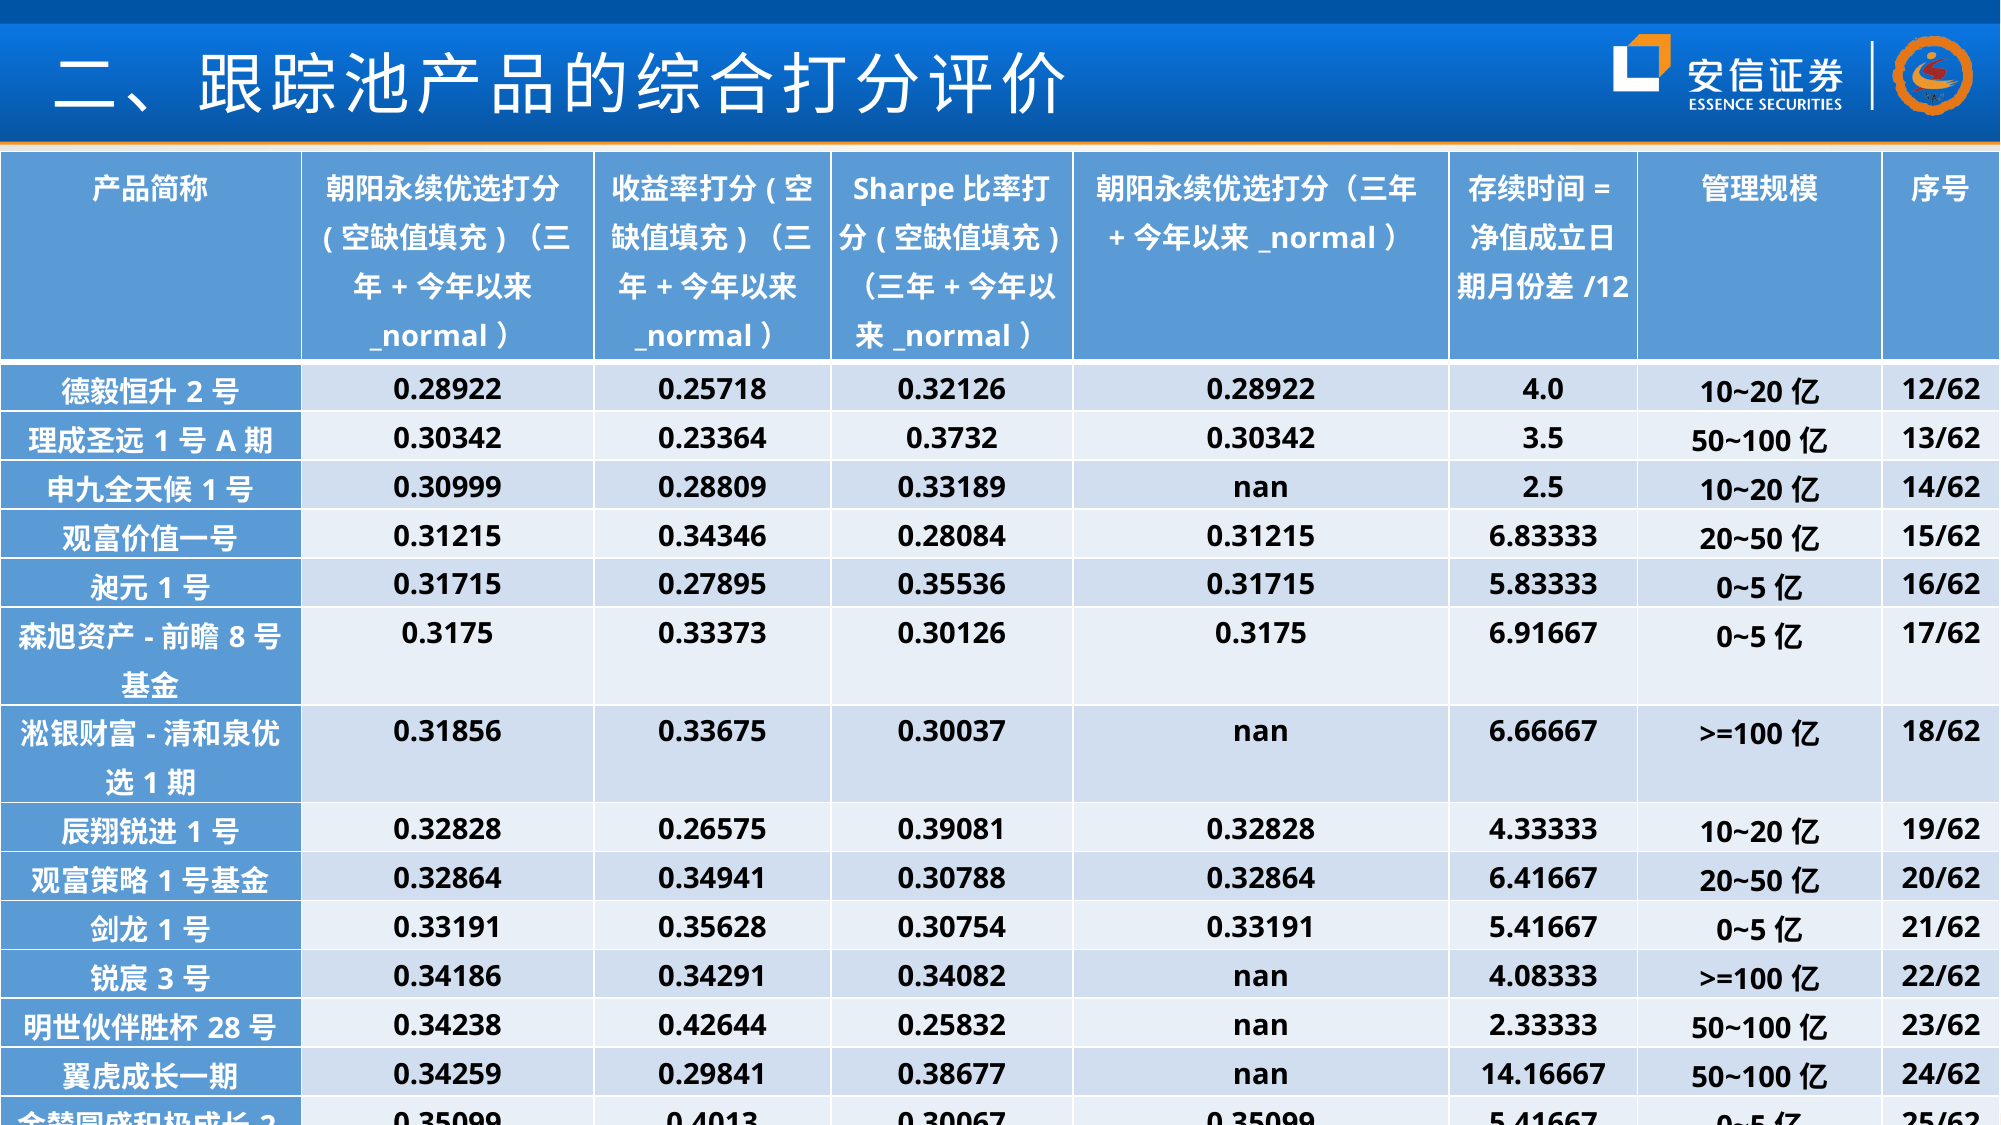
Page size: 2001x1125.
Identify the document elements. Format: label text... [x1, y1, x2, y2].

table_cell nan [1074, 1048, 1448, 1095]
table_cell 0.33191 [302, 901, 593, 949]
table_cell 4.33333 [1450, 803, 1637, 851]
table_cell 22/62 [1883, 950, 1999, 997]
table_cell 昶元1号 [1, 559, 301, 606]
table_cell 4.0 [1450, 365, 1637, 410]
table_cell 50~100亿 [1638, 412, 1881, 459]
table_cell 0.39081 [832, 803, 1072, 851]
table_cell 20~50亿 [1638, 510, 1881, 557]
table_cell 0.35536 [832, 559, 1072, 606]
table_cell 0.33189 [832, 461, 1072, 508]
table_cell 0~5亿 [1638, 608, 1881, 704]
table_cell 0.26575 [595, 803, 830, 851]
table_cell 16/62 [1883, 559, 1999, 606]
table_cell 6.91667 [1450, 608, 1637, 704]
table_cell 0.33373 [595, 608, 830, 704]
table_cell 0.42644 [595, 999, 830, 1046]
table_cell 6.83333 [1450, 510, 1637, 557]
table_header 序号 [1883, 152, 1999, 359]
table_cell 0.30067 [832, 1097, 1072, 1125]
table_cell 理成圣远1号A期 [1, 412, 301, 459]
table_cell 0.35099 [1074, 1097, 1448, 1125]
table_header Sharpe比率打分(空缺值填充)（三年+今年以来_normal） [832, 152, 1072, 359]
table_cell 观富策略1号基金 [1, 852, 301, 900]
table_cell 0.33675 [595, 706, 830, 802]
table_cell 0.3175 [302, 608, 593, 704]
table_cell 3.5 [1450, 412, 1637, 459]
table_cell 0.34291 [595, 950, 830, 997]
table_cell 2.33333 [1450, 999, 1637, 1046]
table_cell 5.41667 [1450, 1097, 1637, 1125]
table_cell 25/62 [1883, 1097, 1999, 1125]
table_cell 0.3732 [832, 412, 1072, 459]
table_cell 0.30037 [832, 706, 1072, 802]
table_cell 20/62 [1883, 852, 1999, 900]
table_cell 24/62 [1883, 1048, 1999, 1095]
table_cell nan [1074, 950, 1448, 997]
table_cell 0.38677 [832, 1048, 1072, 1095]
table_cell 14/62 [1883, 461, 1999, 508]
table_cell 14.16667 [1450, 1048, 1637, 1095]
table_cell 0.30126 [832, 608, 1072, 704]
table_cell 17/62 [1883, 608, 1999, 704]
table_cell 0.25832 [832, 999, 1072, 1046]
table_cell 10~20亿 [1638, 803, 1881, 851]
table_header 管理规模 [1638, 152, 1881, 359]
table_cell nan [1074, 999, 1448, 1046]
table_cell 0.30999 [302, 461, 593, 508]
table_cell 15/62 [1883, 510, 1999, 557]
table_cell 4.08333 [1450, 950, 1637, 997]
table_cell 0.34186 [302, 950, 593, 997]
table_cell 0.3175 [1074, 608, 1448, 704]
table_header 收益率打分(空缺值填充)（三年+今年以来_normal） [595, 152, 830, 359]
table_cell 0.34082 [832, 950, 1072, 997]
table_cell >=100亿 [1638, 706, 1881, 802]
table_cell 6.41667 [1450, 852, 1637, 900]
table_cell 锐宸3号 [1, 950, 301, 997]
table_cell 10~20亿 [1638, 461, 1881, 508]
table_cell 0~5亿 [1638, 1097, 1881, 1125]
table_header 存续时间=净值成立日期月份差/12 [1450, 152, 1637, 359]
table_cell 5.83333 [1450, 559, 1637, 606]
table_header 产品简称 [1, 152, 301, 359]
table_cell 观富价值一号 [1, 510, 301, 557]
table_cell 23/62 [1883, 999, 1999, 1046]
table_cell 12/62 [1883, 365, 1999, 410]
table_cell 0.31215 [1074, 510, 1448, 557]
table_cell 0.28922 [1074, 365, 1448, 410]
table_cell 0.30754 [832, 901, 1072, 949]
table_cell 0.34346 [595, 510, 830, 557]
table_cell 0.31715 [1074, 559, 1448, 606]
table_cell 森旭资产-前瞻8号基金 [1, 608, 301, 704]
table_cell 翼虎成长一期 [1, 1048, 301, 1095]
table_cell 2.5 [1450, 461, 1637, 508]
table_cell 0.28922 [302, 365, 593, 410]
table_cell 0.35099 [302, 1097, 593, 1125]
table_cell 18/62 [1883, 706, 1999, 802]
table_cell 0.32864 [1074, 852, 1448, 900]
table_cell 21/62 [1883, 901, 1999, 949]
table_cell 0.34941 [595, 852, 830, 900]
table_cell 0.28084 [832, 510, 1072, 557]
table_cell 0.31215 [302, 510, 593, 557]
table_cell 50~100亿 [1638, 1048, 1881, 1095]
table_cell 0.23364 [595, 412, 830, 459]
table_cell 0~5亿 [1638, 559, 1881, 606]
table_cell 0.27895 [595, 559, 830, 606]
table_cell 0.32828 [1074, 803, 1448, 851]
text_box 二、跟踪池产品的综合打分评价 [51, 46, 1647, 118]
table_cell 明世伙伴胜杯28号 [1, 999, 301, 1046]
table_header 朝阳永续优选打分(空缺值填充)（三年+今年以来_normal） [302, 152, 593, 359]
table_cell >=100亿 [1638, 950, 1881, 997]
table_cell 6.66667 [1450, 706, 1637, 802]
table_cell 0.29841 [595, 1048, 830, 1095]
table_cell 0.32126 [832, 365, 1072, 410]
table_cell nan [1074, 706, 1448, 802]
picture [1613, 34, 1973, 116]
table_cell 5.41667 [1450, 901, 1637, 949]
table_cell 50~100亿 [1638, 999, 1881, 1046]
table_cell 剑龙1号 [1, 901, 301, 949]
table_cell 0.30342 [1074, 412, 1448, 459]
table_cell 0.35628 [595, 901, 830, 949]
table_cell 20~50亿 [1638, 852, 1881, 900]
table_cell nan [1074, 461, 1448, 508]
table_cell 0.32864 [302, 852, 593, 900]
table_cell 淞银财富-清和泉优选1期 [1, 706, 301, 802]
table_cell 0.31715 [302, 559, 593, 606]
table_cell 13/62 [1883, 412, 1999, 459]
table_cell 10~20亿 [1638, 365, 1881, 410]
table_cell 0.4013 [595, 1097, 830, 1125]
table_cell 19/62 [1883, 803, 1999, 851]
table_cell 0.31856 [302, 706, 593, 802]
table_cell 0.33191 [1074, 901, 1448, 949]
table_cell 0.34238 [302, 999, 593, 1046]
table_cell 0.28809 [595, 461, 830, 508]
table_cell 0.30342 [302, 412, 593, 459]
table_cell 申九全天候1号 [1, 461, 301, 508]
table_cell 0.30788 [832, 852, 1072, 900]
table_cell 0.25718 [595, 365, 830, 410]
table_cell 0.34259 [302, 1048, 593, 1095]
table_header 朝阳永续优选打分（三年+今年以来_normal） [1074, 152, 1448, 359]
table_cell 金辇圆盛积极成长2号 [1, 1097, 301, 1125]
table_cell 0.32828 [302, 803, 593, 851]
table_cell 0~5亿 [1638, 901, 1881, 949]
table_cell 辰翔锐进1号 [1, 803, 301, 851]
table_cell 德毅恒升2号 [1, 365, 301, 410]
